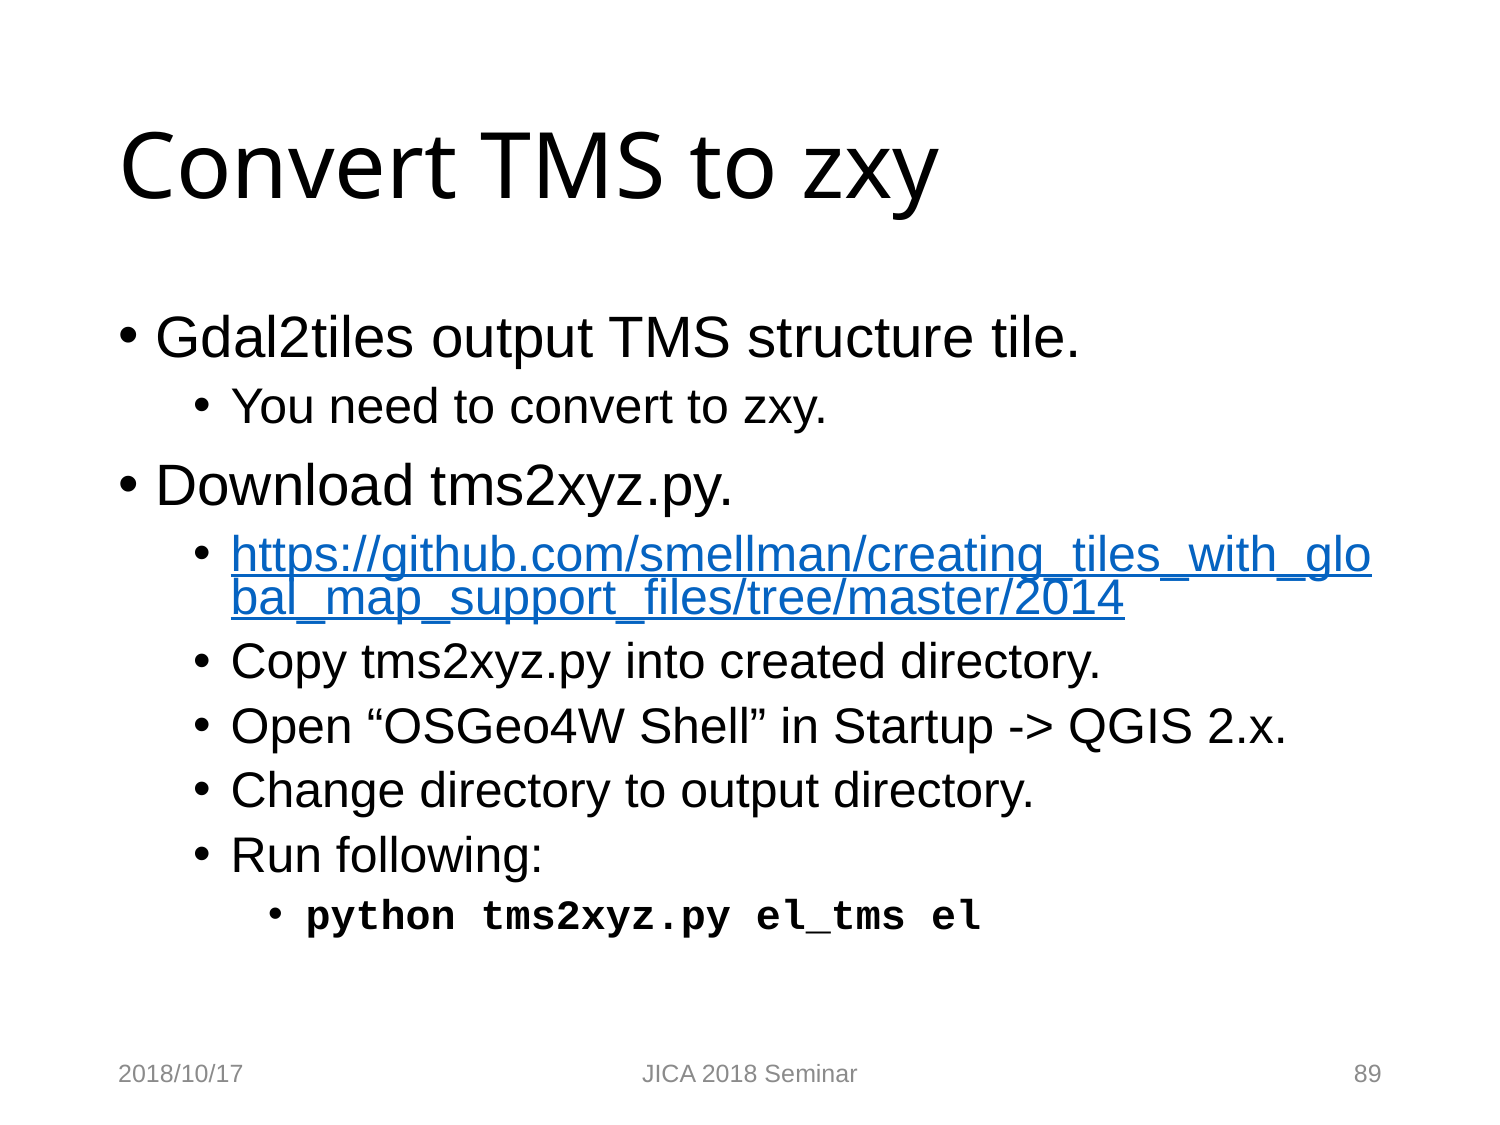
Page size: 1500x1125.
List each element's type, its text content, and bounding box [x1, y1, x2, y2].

list Gdal2tiles output TMS structure tile. You need to convert to zxy. Download tms2xyz.py. https://github.com/smellman/creating_tiles_with_global_map_support_files/tree/master/2014 Copy tms2xyz.py into created directory. Open “OSGeo4W Shell” in Startup -> QGIS 2.x. Change directory to output directory. Run following: python tms2xyz.py el_tms el [103, 299, 1397, 1014]
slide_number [103, 1042, 441, 1103]
slide_number 89 [1059, 1042, 1397, 1103]
footer JICA 2018 Seminar [496, 1042, 1004, 1103]
title Convert TMS to zxy [103, 59, 1397, 278]
